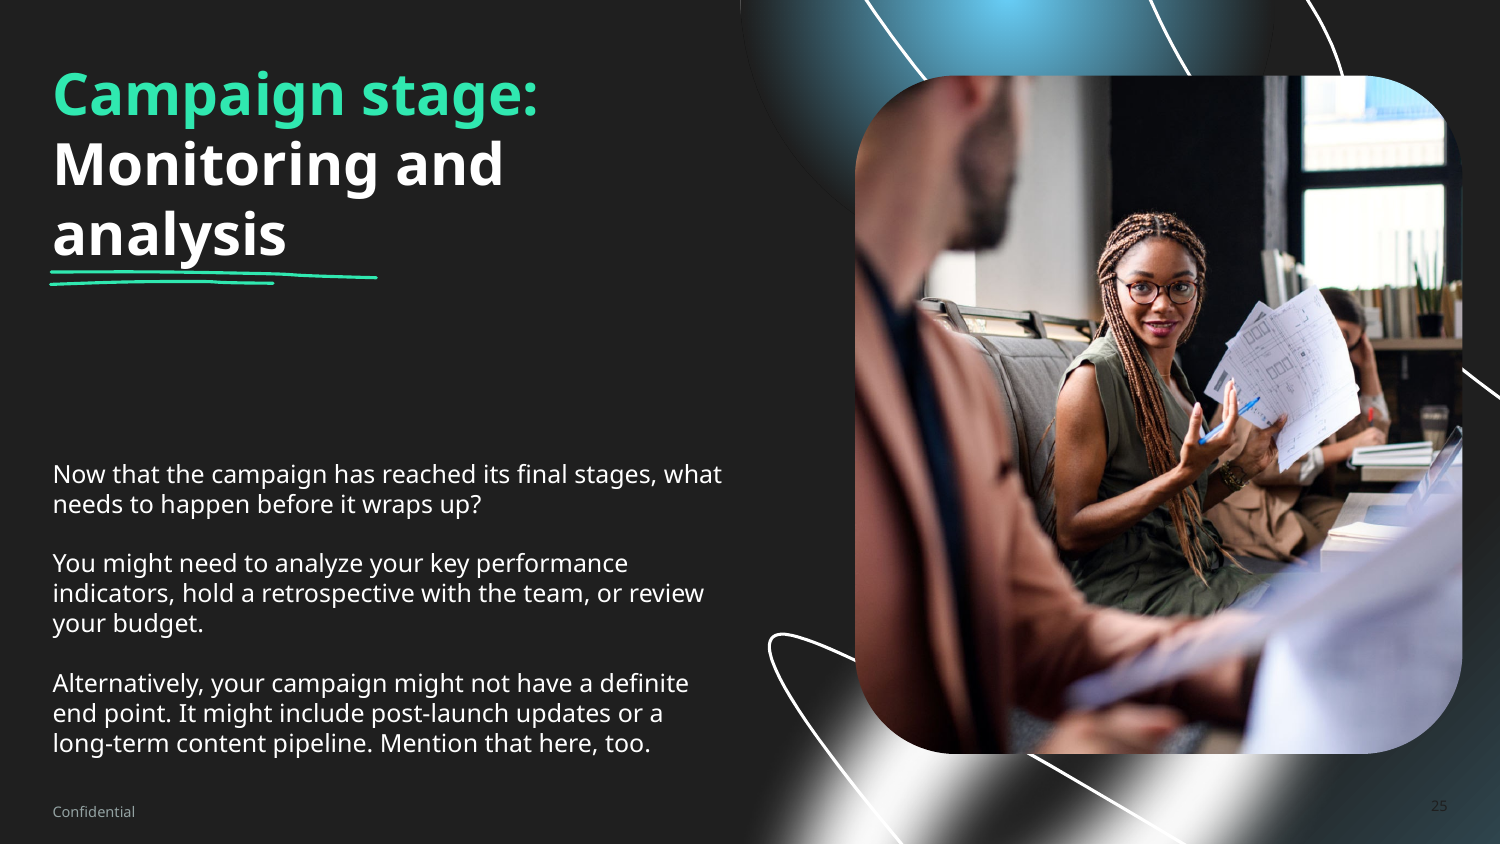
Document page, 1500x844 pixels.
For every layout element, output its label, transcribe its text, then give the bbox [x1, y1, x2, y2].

subtitle Confidential [37, 787, 221, 839]
title Campaign stage: Monitoring and analysis [37, 42, 743, 283]
picture [724, 0, 1463, 844]
list Now that the campaign has reached its final stages, what needs to happen before it wraps up? You might need to analyze your key performance indicators, hold a retrospective with the team, or review your budget. Alternatively, your campaign might not have a definite end point. It might include post-launch updates or a long-term content pipeline. Mention that here, too. [37, 283, 743, 773]
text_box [50, 254, 377, 300]
